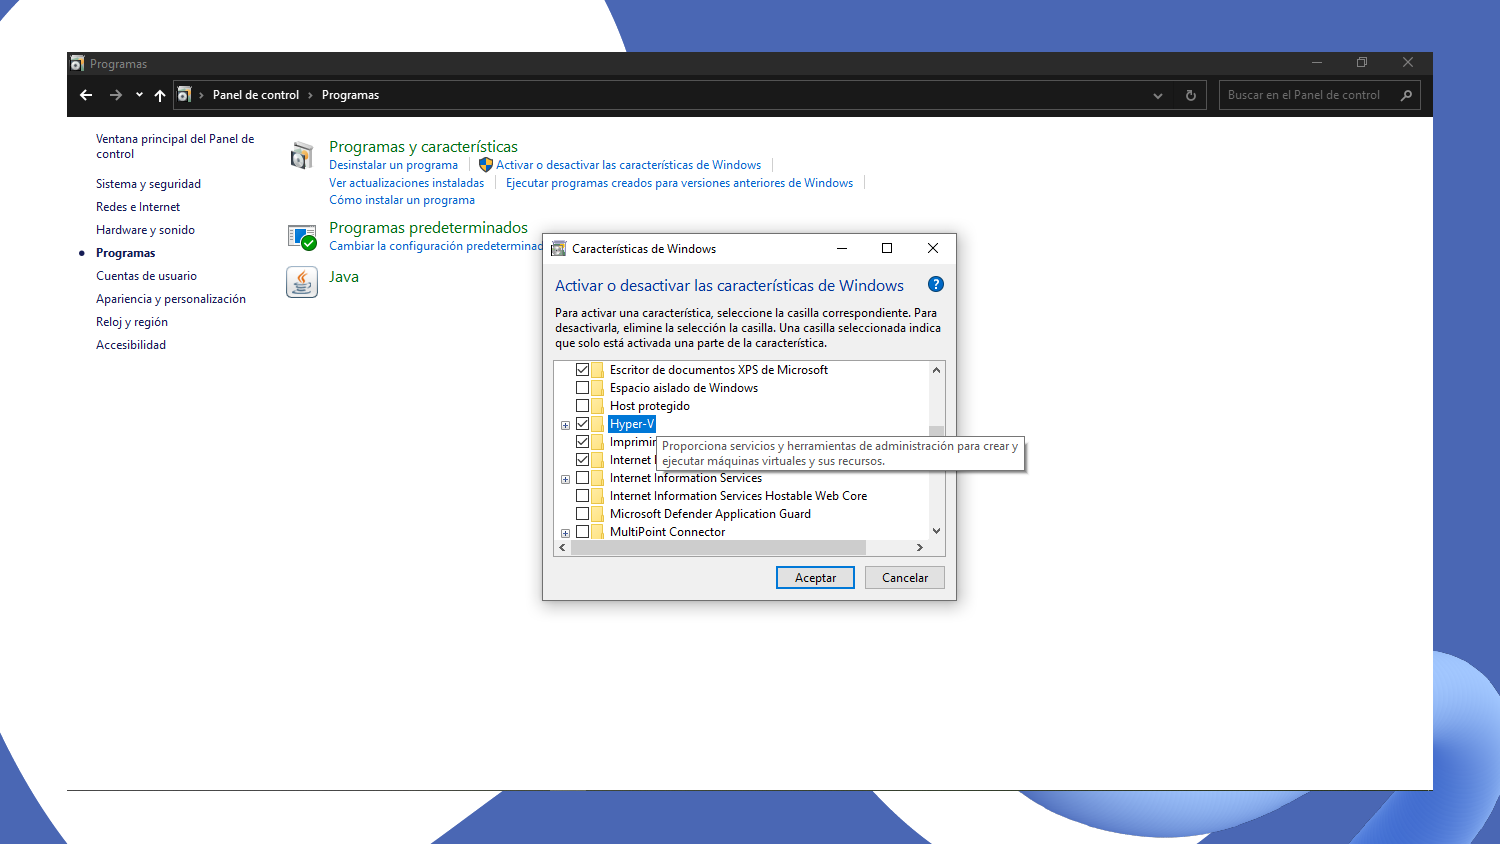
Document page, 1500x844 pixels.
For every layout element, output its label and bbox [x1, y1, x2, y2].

picture [67, 52, 1500, 844]
